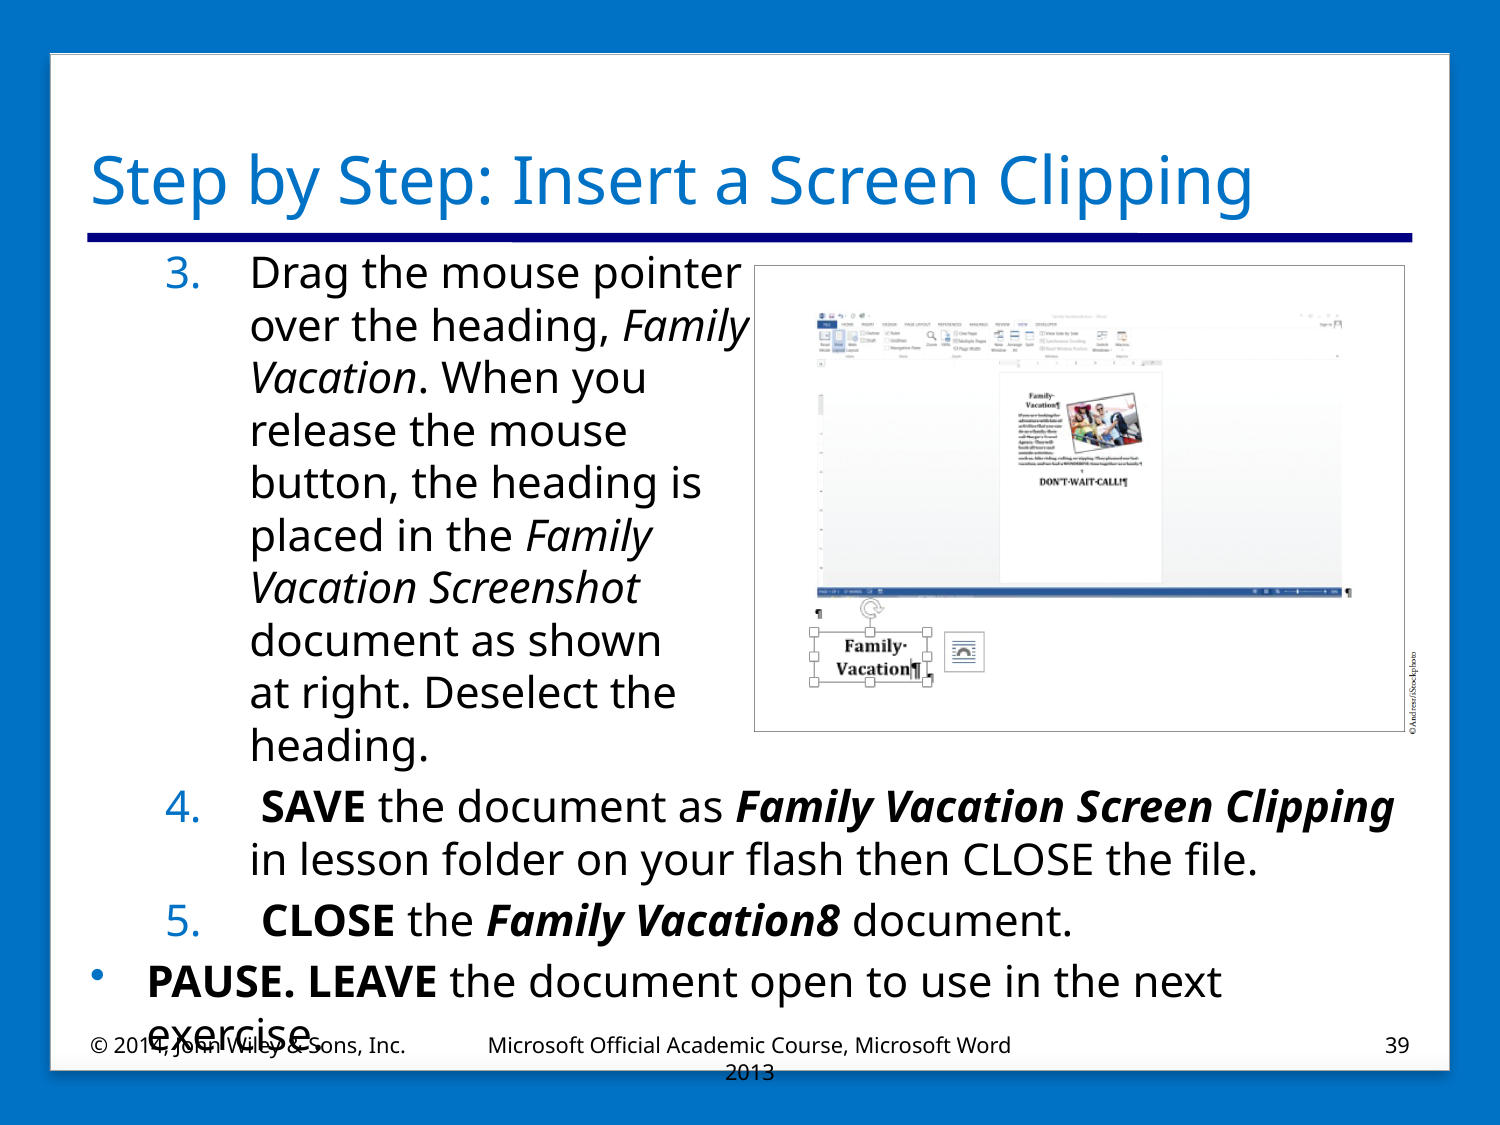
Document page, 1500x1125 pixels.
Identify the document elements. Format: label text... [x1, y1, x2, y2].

list Drag the mouse pointer over the heading, Family Vacation. When you release the mouse button, the heading is placed in the Family Vacation Screenshot document as shown at right. Deselect the heading. SAVE the document as Family Vacation Screen Clipping in lesson folder on your flash then CLOSE the file. CLOSE the Family Vacation8 document. PAUSE. LEAVE the document open to use in the next exercise. [75, 237, 1425, 1063]
footer Microsoft Official Academic Course, Microsoft Word 2013 [449, 1024, 1051, 1103]
slide_number 39 [1074, 1024, 1426, 1103]
title Step by Step: Insert a Screen Clipping [74, 74, 1426, 226]
picture [749, 262, 1425, 740]
slide_number © 2014, John Wiley & Sons, Inc. [74, 1024, 426, 1103]
